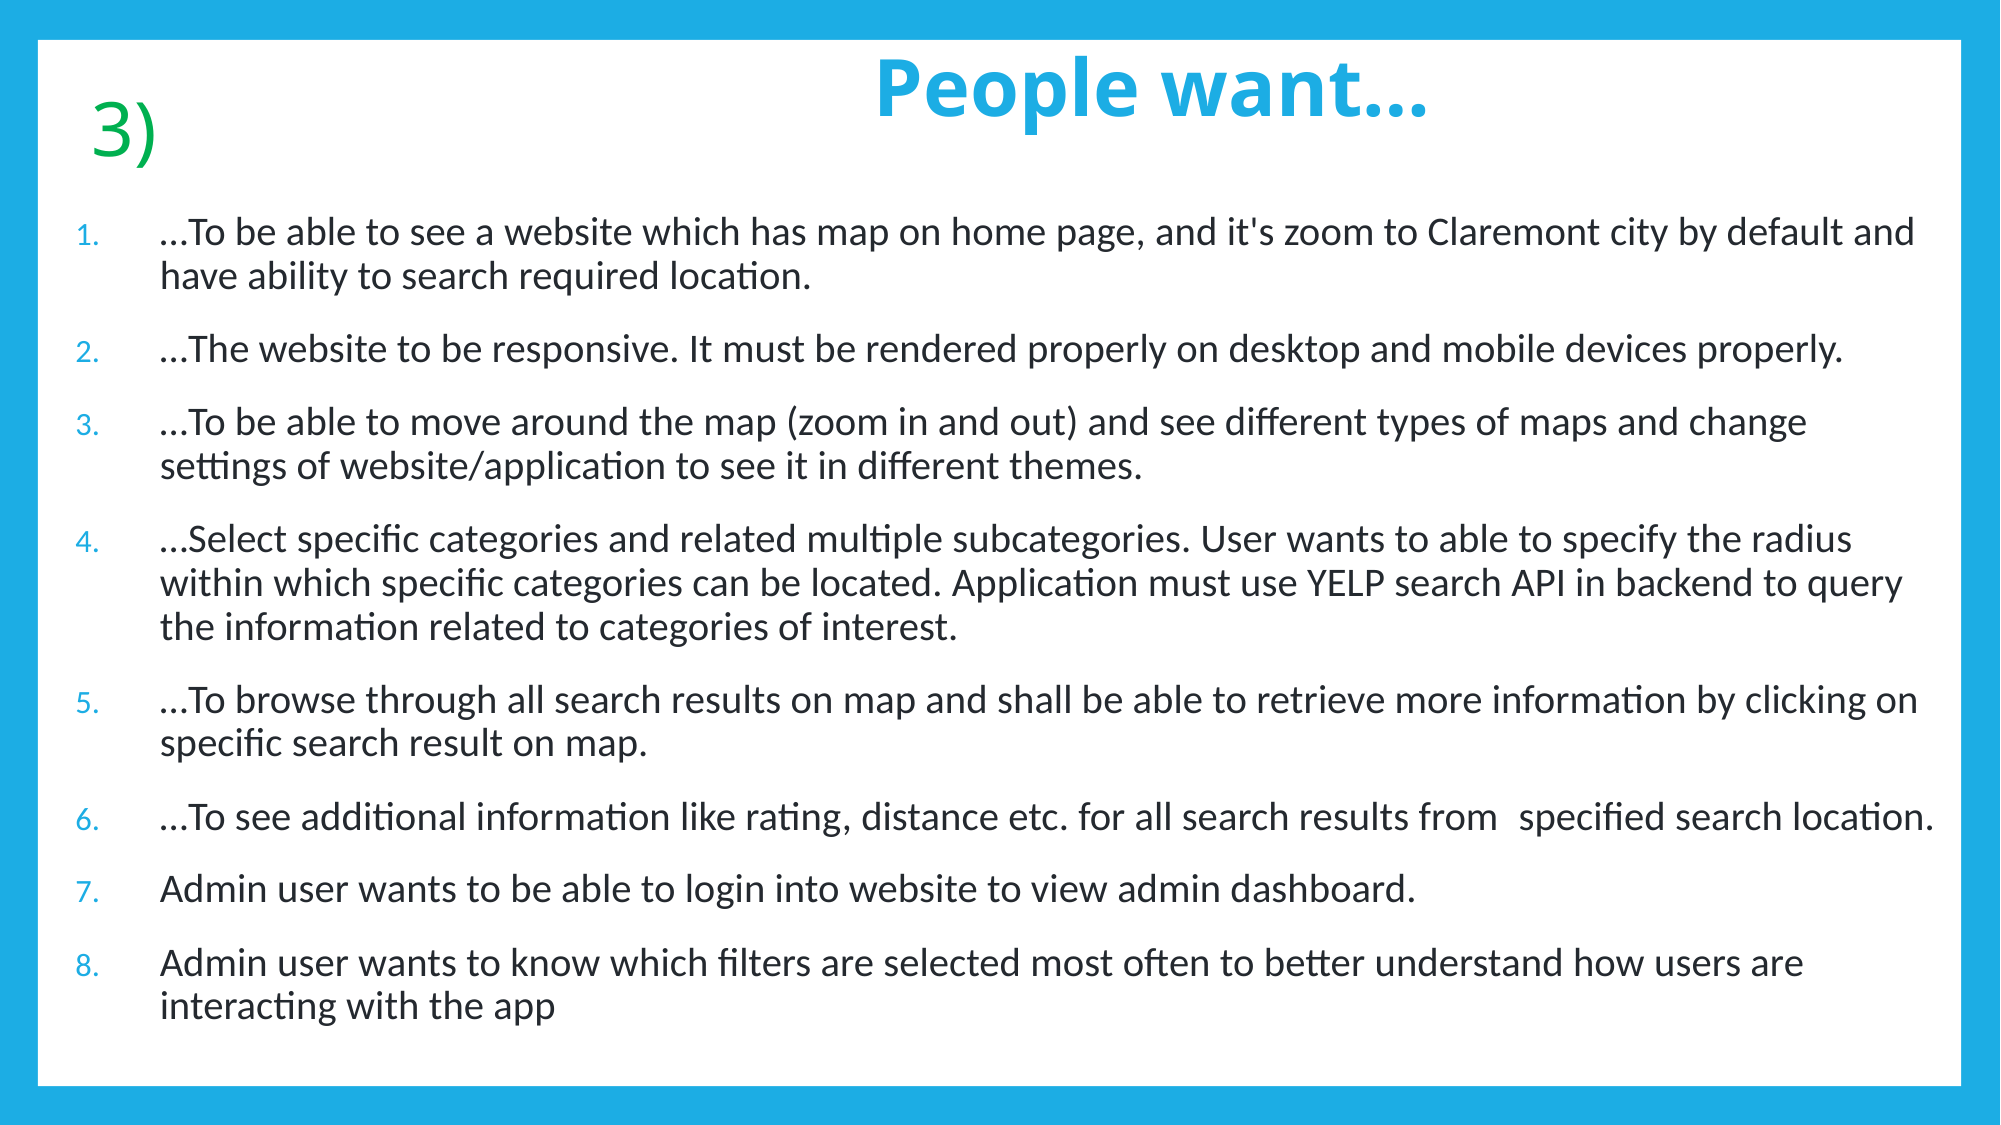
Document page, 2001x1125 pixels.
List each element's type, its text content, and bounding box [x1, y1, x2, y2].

text_box …To be able to see a website which has map on home page, and it's zoom to Claremont city by default and have ability to search required location. …The website to be responsive. It must be rendered properly on desktop and mobile devices properly. …To be able to move around the map (zoom in and out) and see different types of maps and change settings of website/application to see it in different themes. …Select specific categories and related multiple subcategories. User wants to able to specify the radius within which specific categories can be located. Application must use YELP search API in backend to query the information related to categories of interest. …To browse through all search results on map and shall be able to retrieve more information by clicking on specific search result on map. …To see additional information like rating, distance etc. for all search results from specified search location. Admin user wants to be able to login into website to view admin dashboard. Admin user wants to know which filters are selected most often to better understand how users are interacting with the app [52, 203, 1954, 1060]
text_box People want… [859, 40, 1584, 141]
text_box 3) [68, 84, 264, 237]
